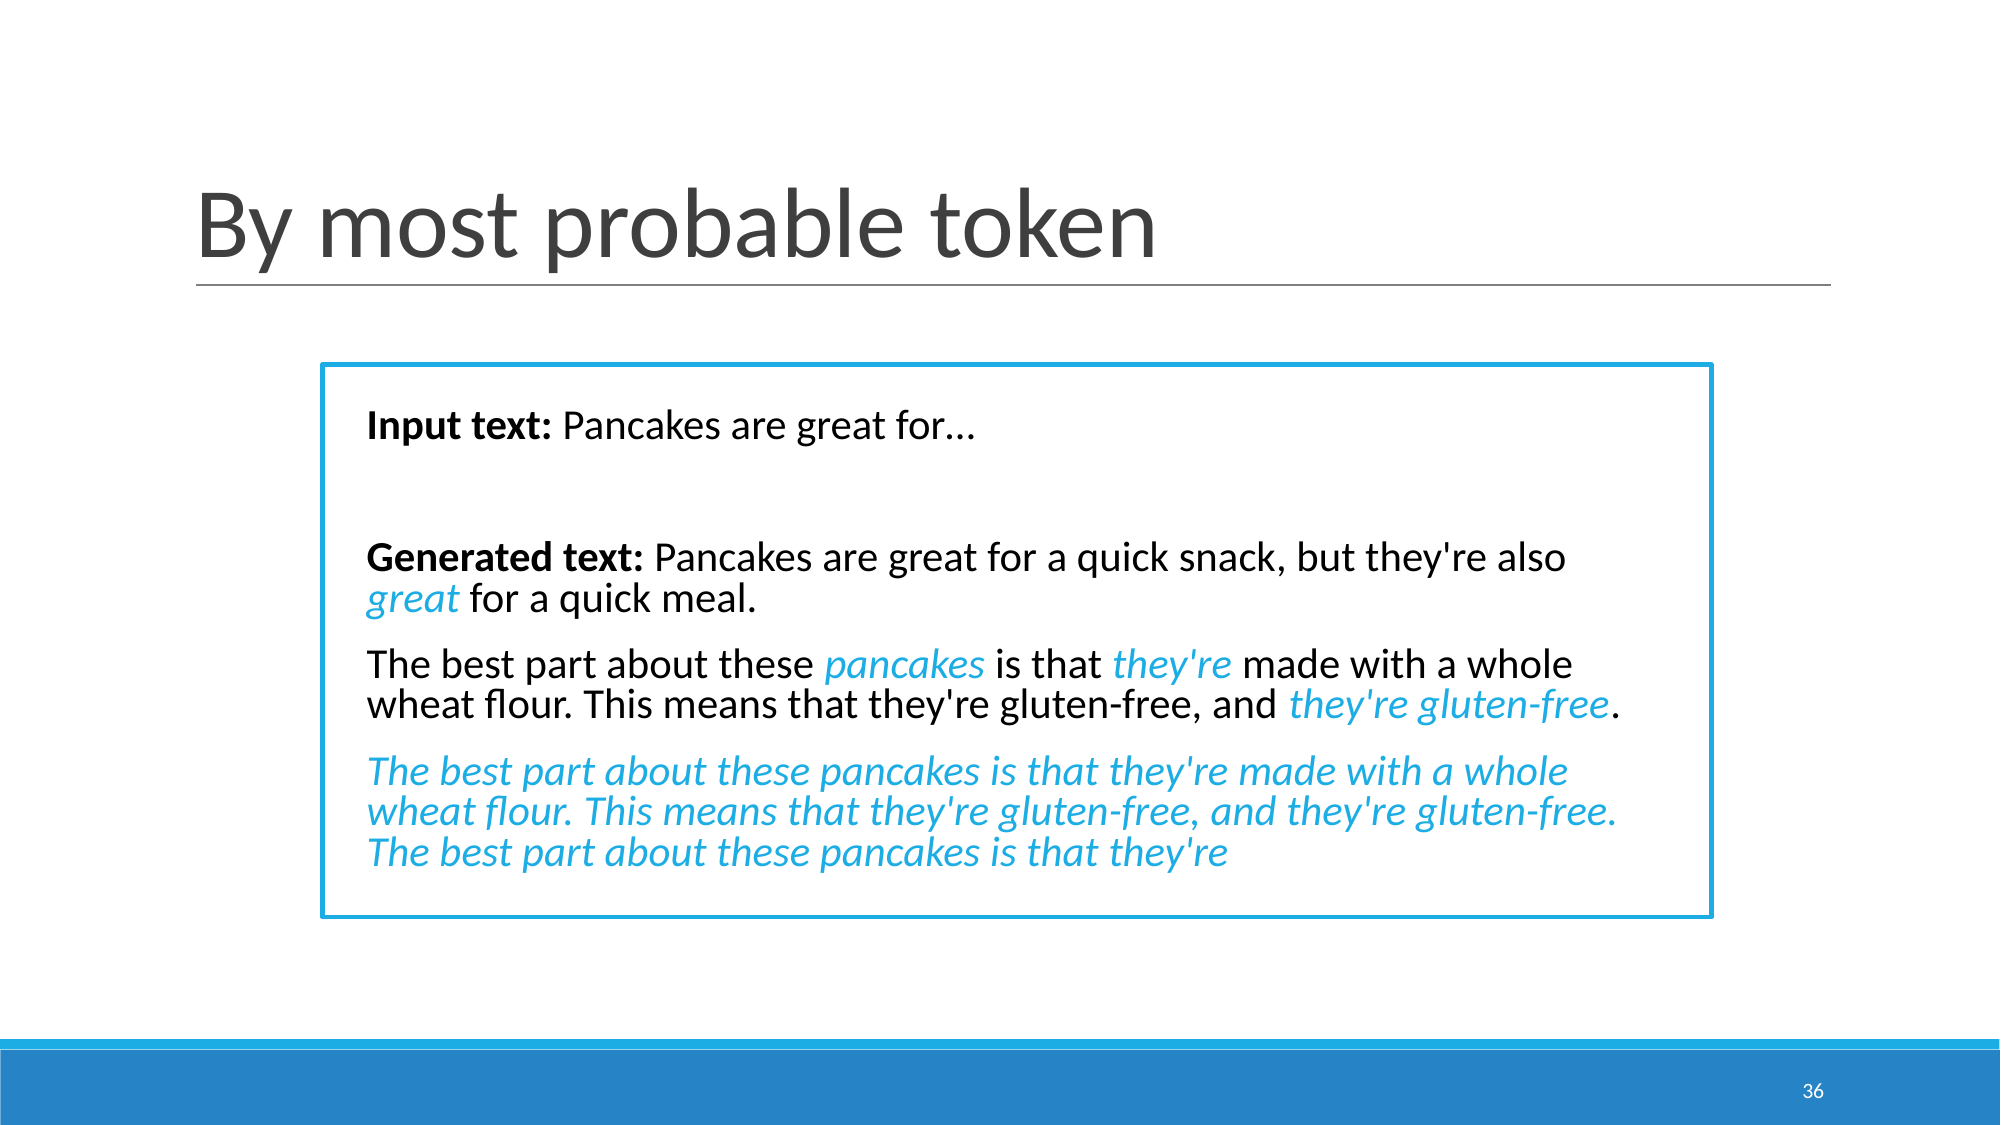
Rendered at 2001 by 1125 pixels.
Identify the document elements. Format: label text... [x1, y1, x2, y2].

list Input text: Pancakes are great for… Generated text: Pancakes are great for a quick snack, but they're also great for a quick meal. The best part about these pancakes is that they're made with a whole wheat flour. This means that they're gluten-free, and they're gluten-free. The best part about these pancakes is that they're made with a whole wheat flour. This means that they're gluten-free, and they're gluten-free. The best part about these pancakes is that they're [322, 364, 1712, 918]
slide_number ‹#› [1624, 1059, 1840, 1120]
title By most probable token [180, 47, 1830, 285]
